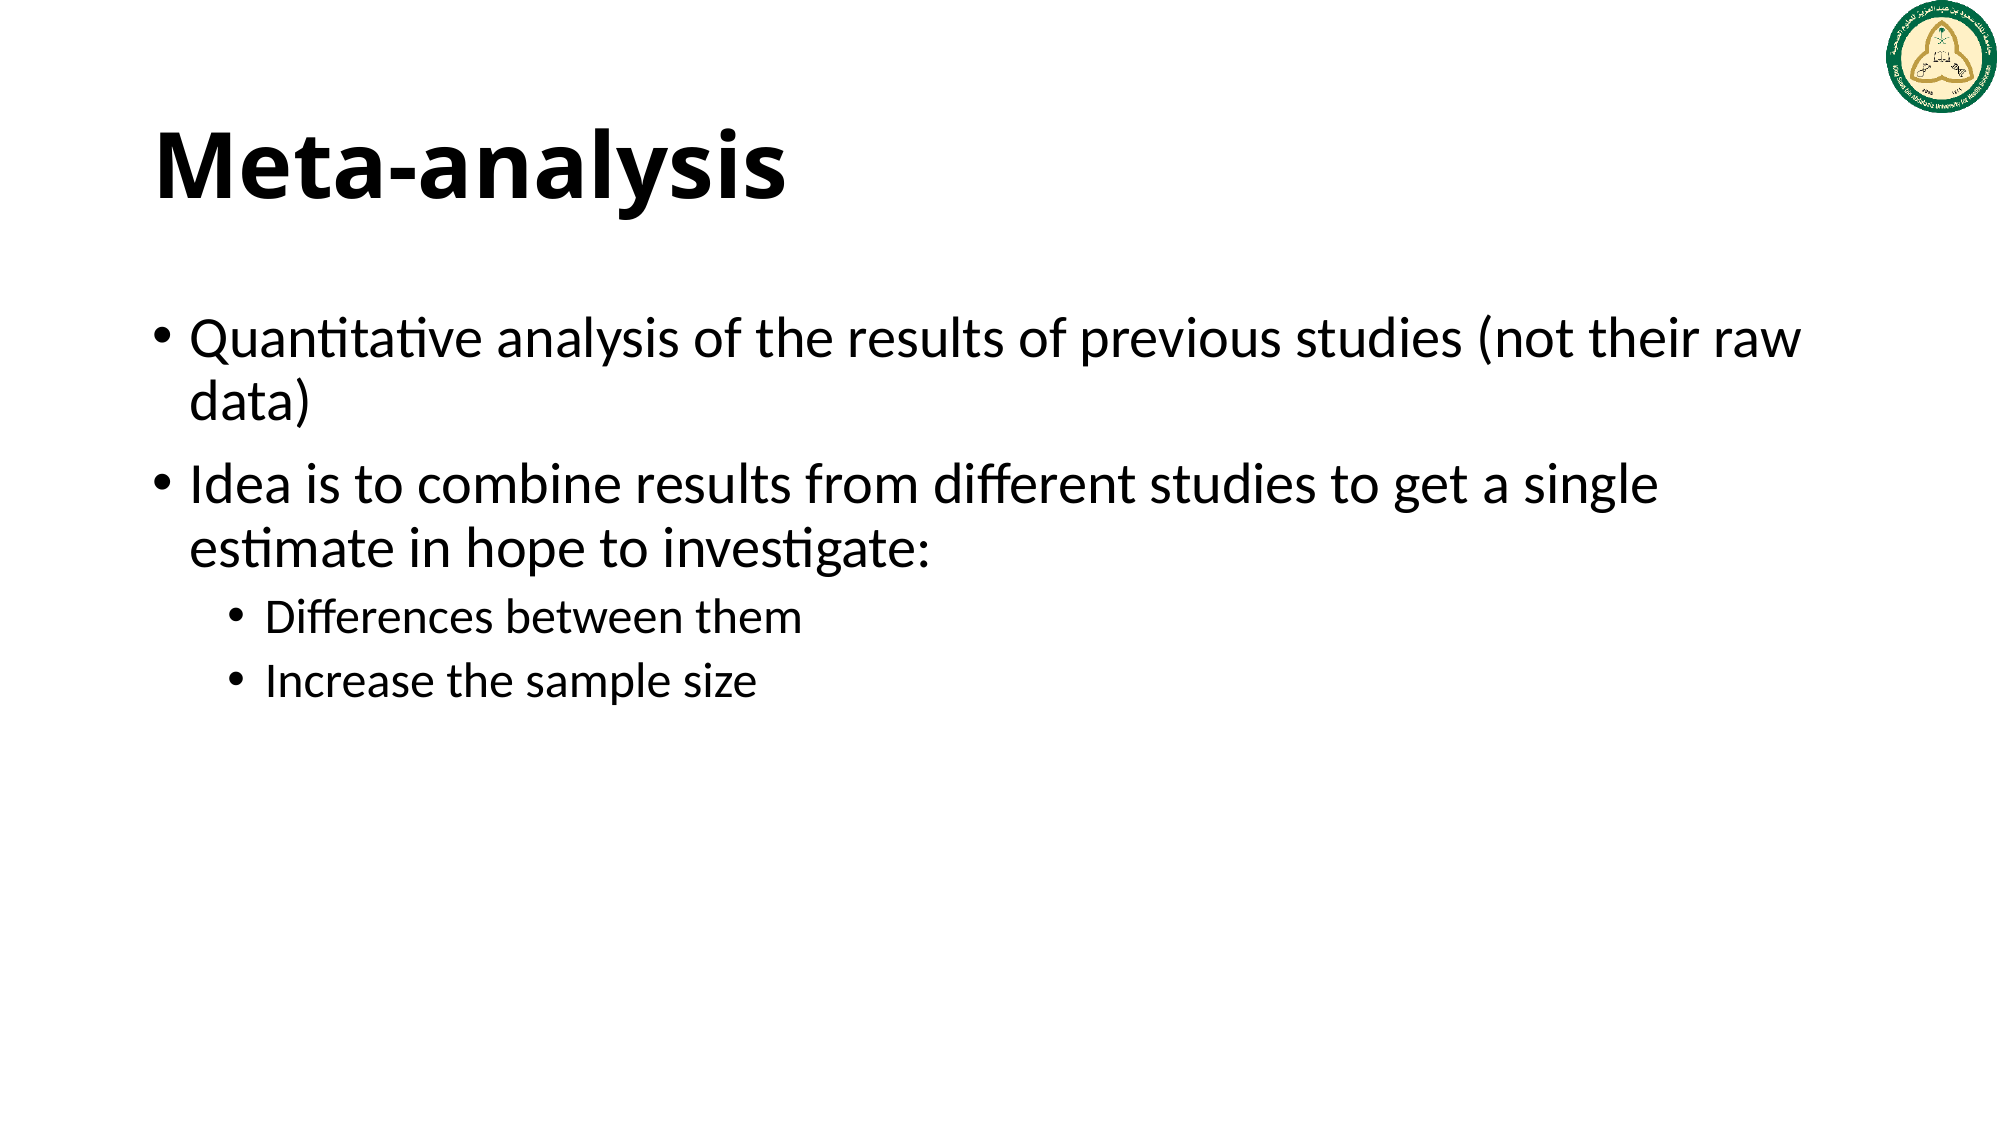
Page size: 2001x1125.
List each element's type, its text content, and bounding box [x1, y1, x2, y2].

list Quantitative analysis of the results of previous studies (not their raw data) Idea is to combine results from different studies to get a single estimate in hope to investigate: Differences between them Increase the sample size [137, 299, 1863, 1014]
picture [1886, 0, 1997, 113]
title Meta-analysis [137, 59, 1863, 278]
